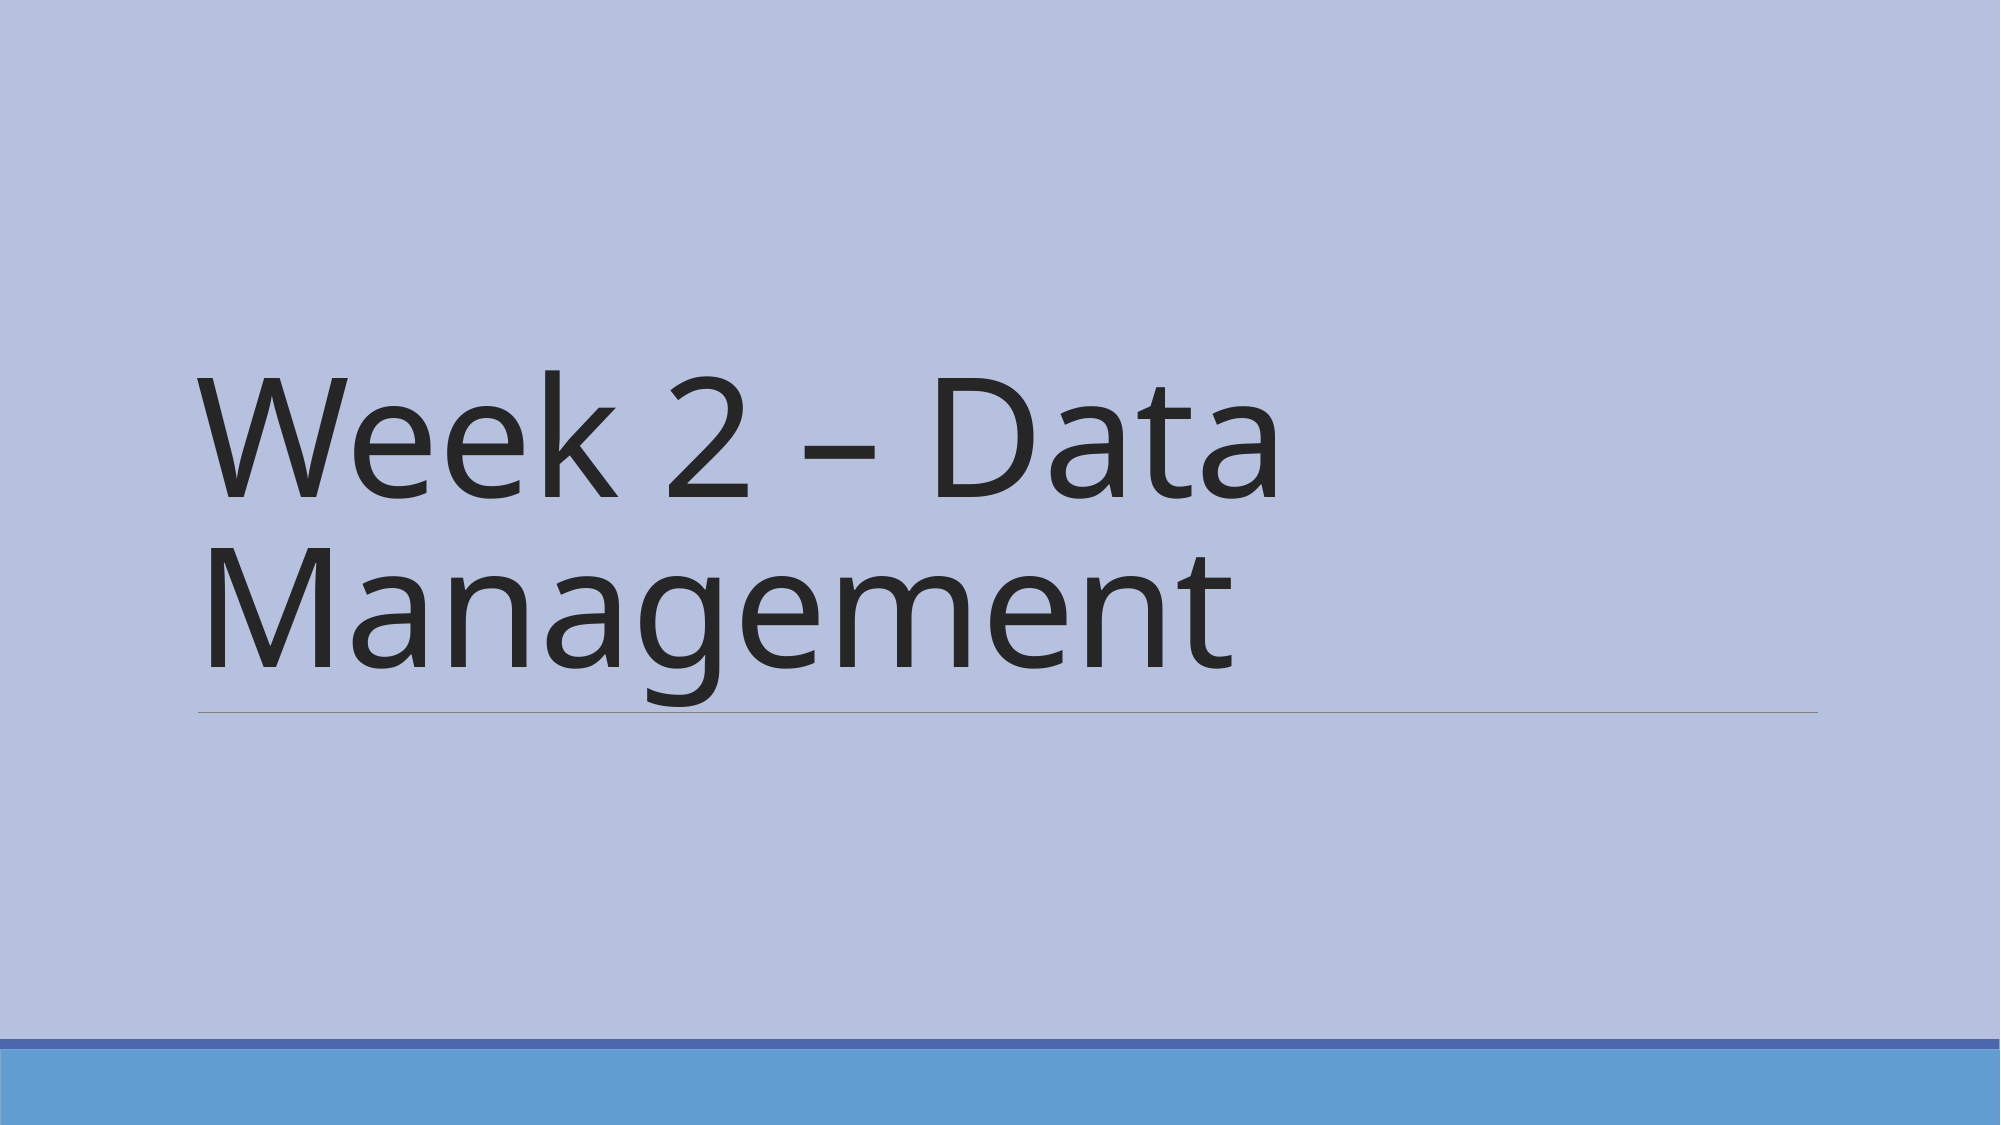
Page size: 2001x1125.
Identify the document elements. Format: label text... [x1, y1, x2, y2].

title Week 2 – Data Management [180, 124, 1830, 710]
